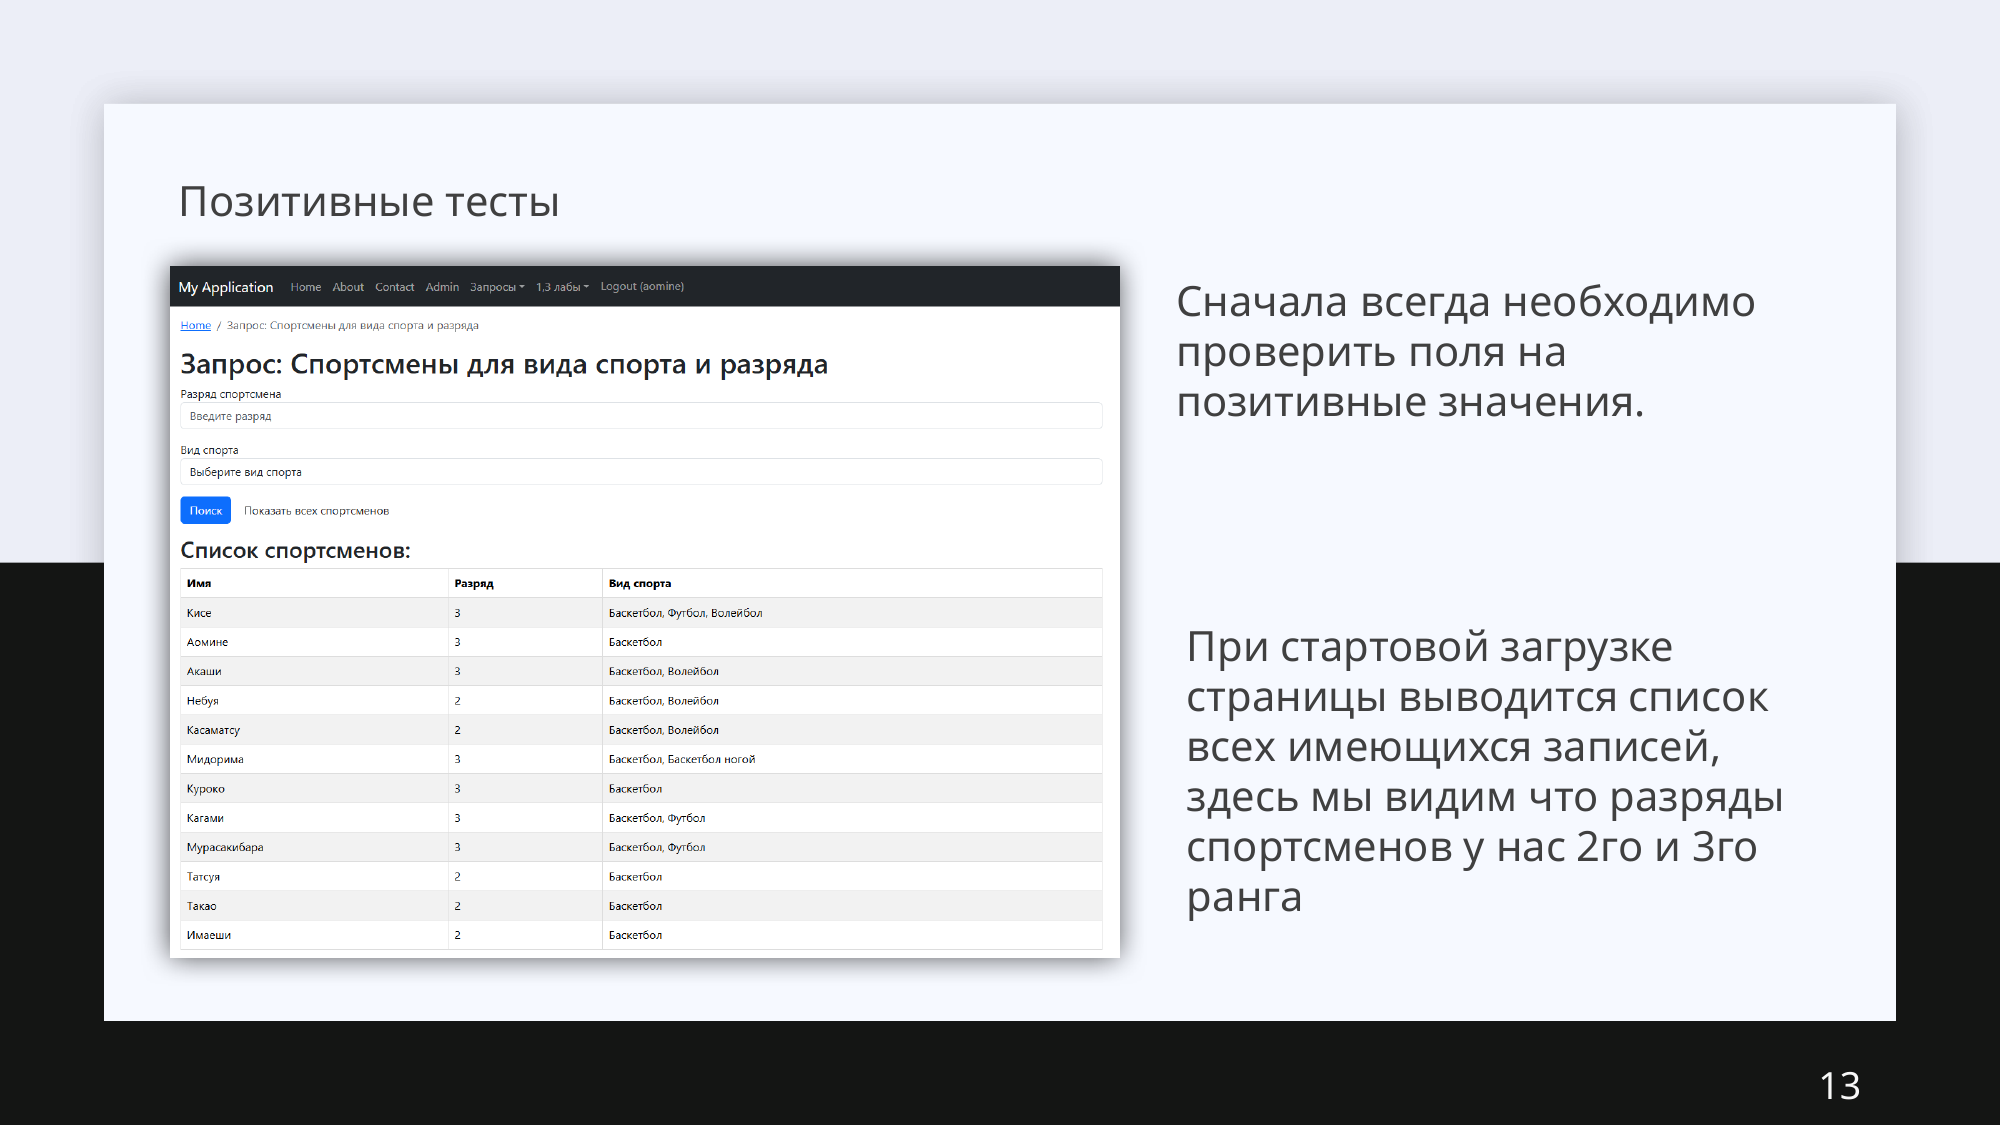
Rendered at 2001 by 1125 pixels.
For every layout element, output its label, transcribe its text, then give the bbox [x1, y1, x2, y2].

picture [169, 266, 1120, 959]
text_box Позитивные тесты [148, 166, 1808, 267]
text_box При стартовой загрузке страницы выводится список всех имеющихся записей, здесь мы видим что разряды спортсменов у нас 2го и 3го ранга [1157, 612, 1819, 928]
text_box 13 [1803, 1057, 1932, 1118]
text_box Сначала всегда необходимо проверить поля на позитивные значения. [1146, 266, 1830, 432]
